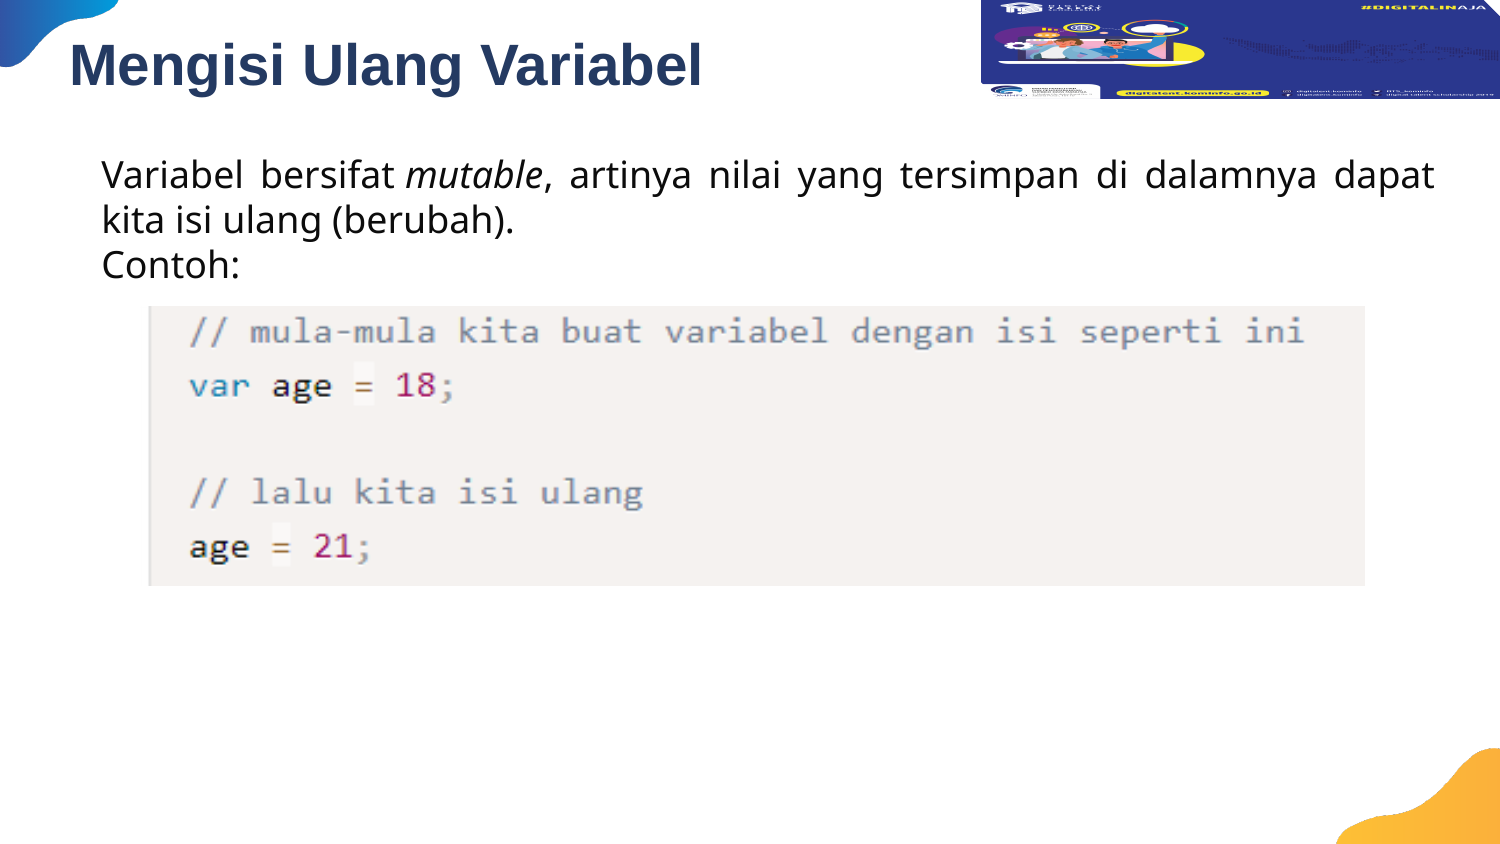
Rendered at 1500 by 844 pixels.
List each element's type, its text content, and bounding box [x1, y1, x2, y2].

picture [0, 0, 120, 73]
text_box Variabel bersifat mutable, artinya nilai yang tersimpan di dalamnya dapat kita isi ulang (berubah). Contoh: [54, 143, 1451, 344]
picture [1334, 740, 1500, 844]
text_box Mengisi Ulang Variabel [54, 19, 977, 105]
picture [139, 305, 1365, 586]
picture [980, 0, 1500, 100]
